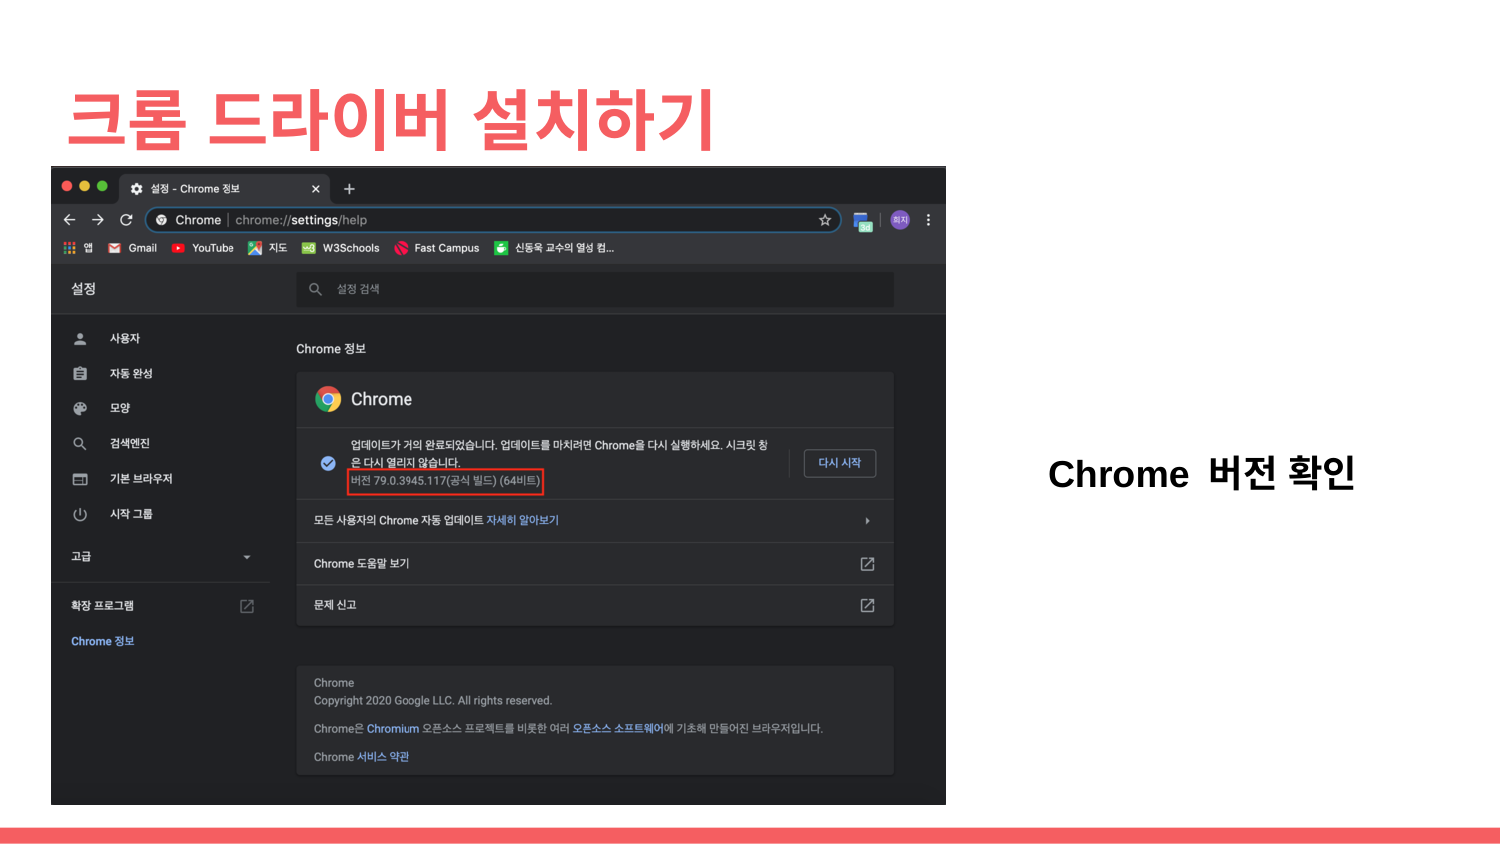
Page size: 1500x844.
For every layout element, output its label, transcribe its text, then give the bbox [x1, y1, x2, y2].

list Chrome 버전 확인 [956, 189, 1449, 750]
picture [50, 166, 946, 806]
title 크롬 드라이버 설치하기 [51, 64, 1449, 167]
